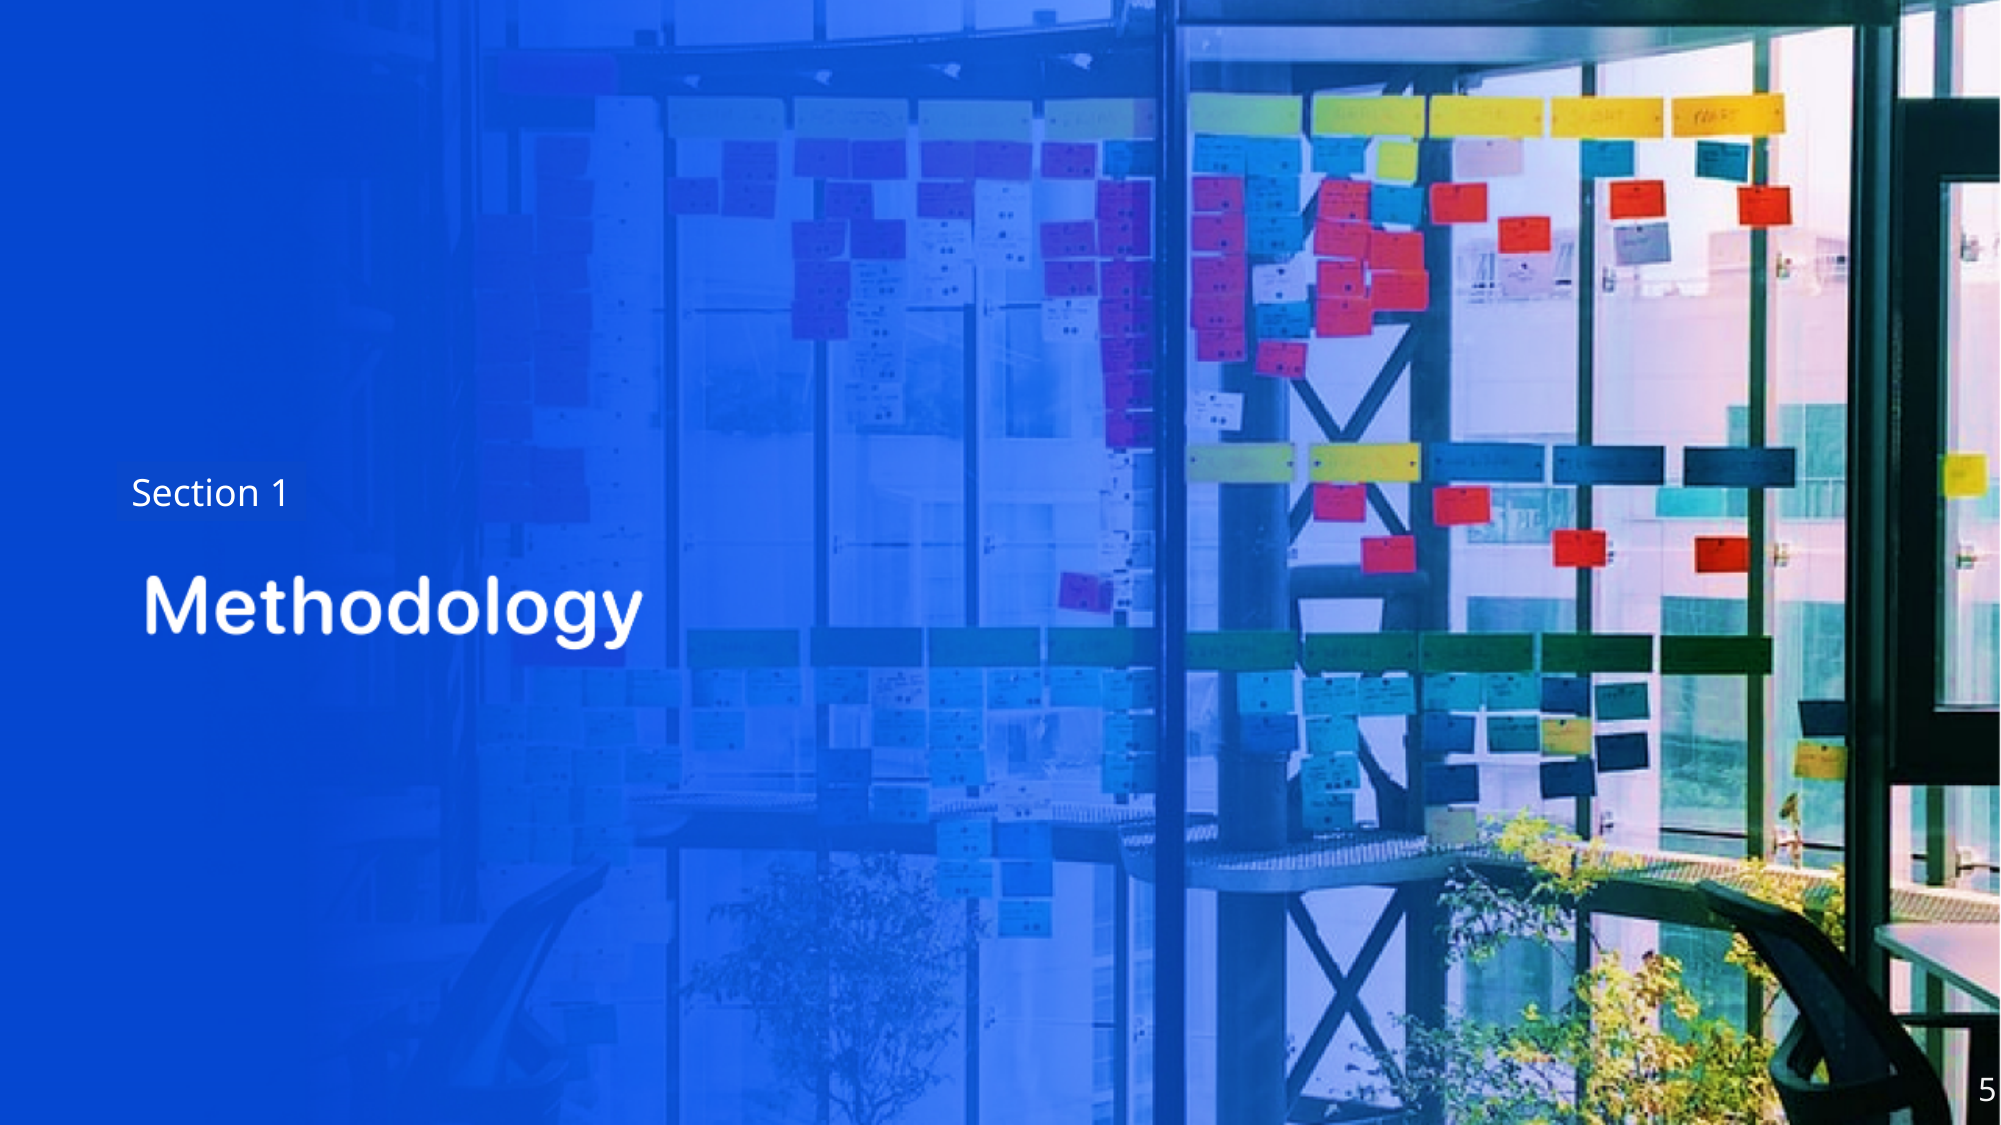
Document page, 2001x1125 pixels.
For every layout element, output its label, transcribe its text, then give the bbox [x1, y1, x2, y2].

text_box Section 1 [116, 461, 307, 522]
slide_number 5 [1561, 1061, 2000, 1121]
picture [0, 0, 2001, 1125]
